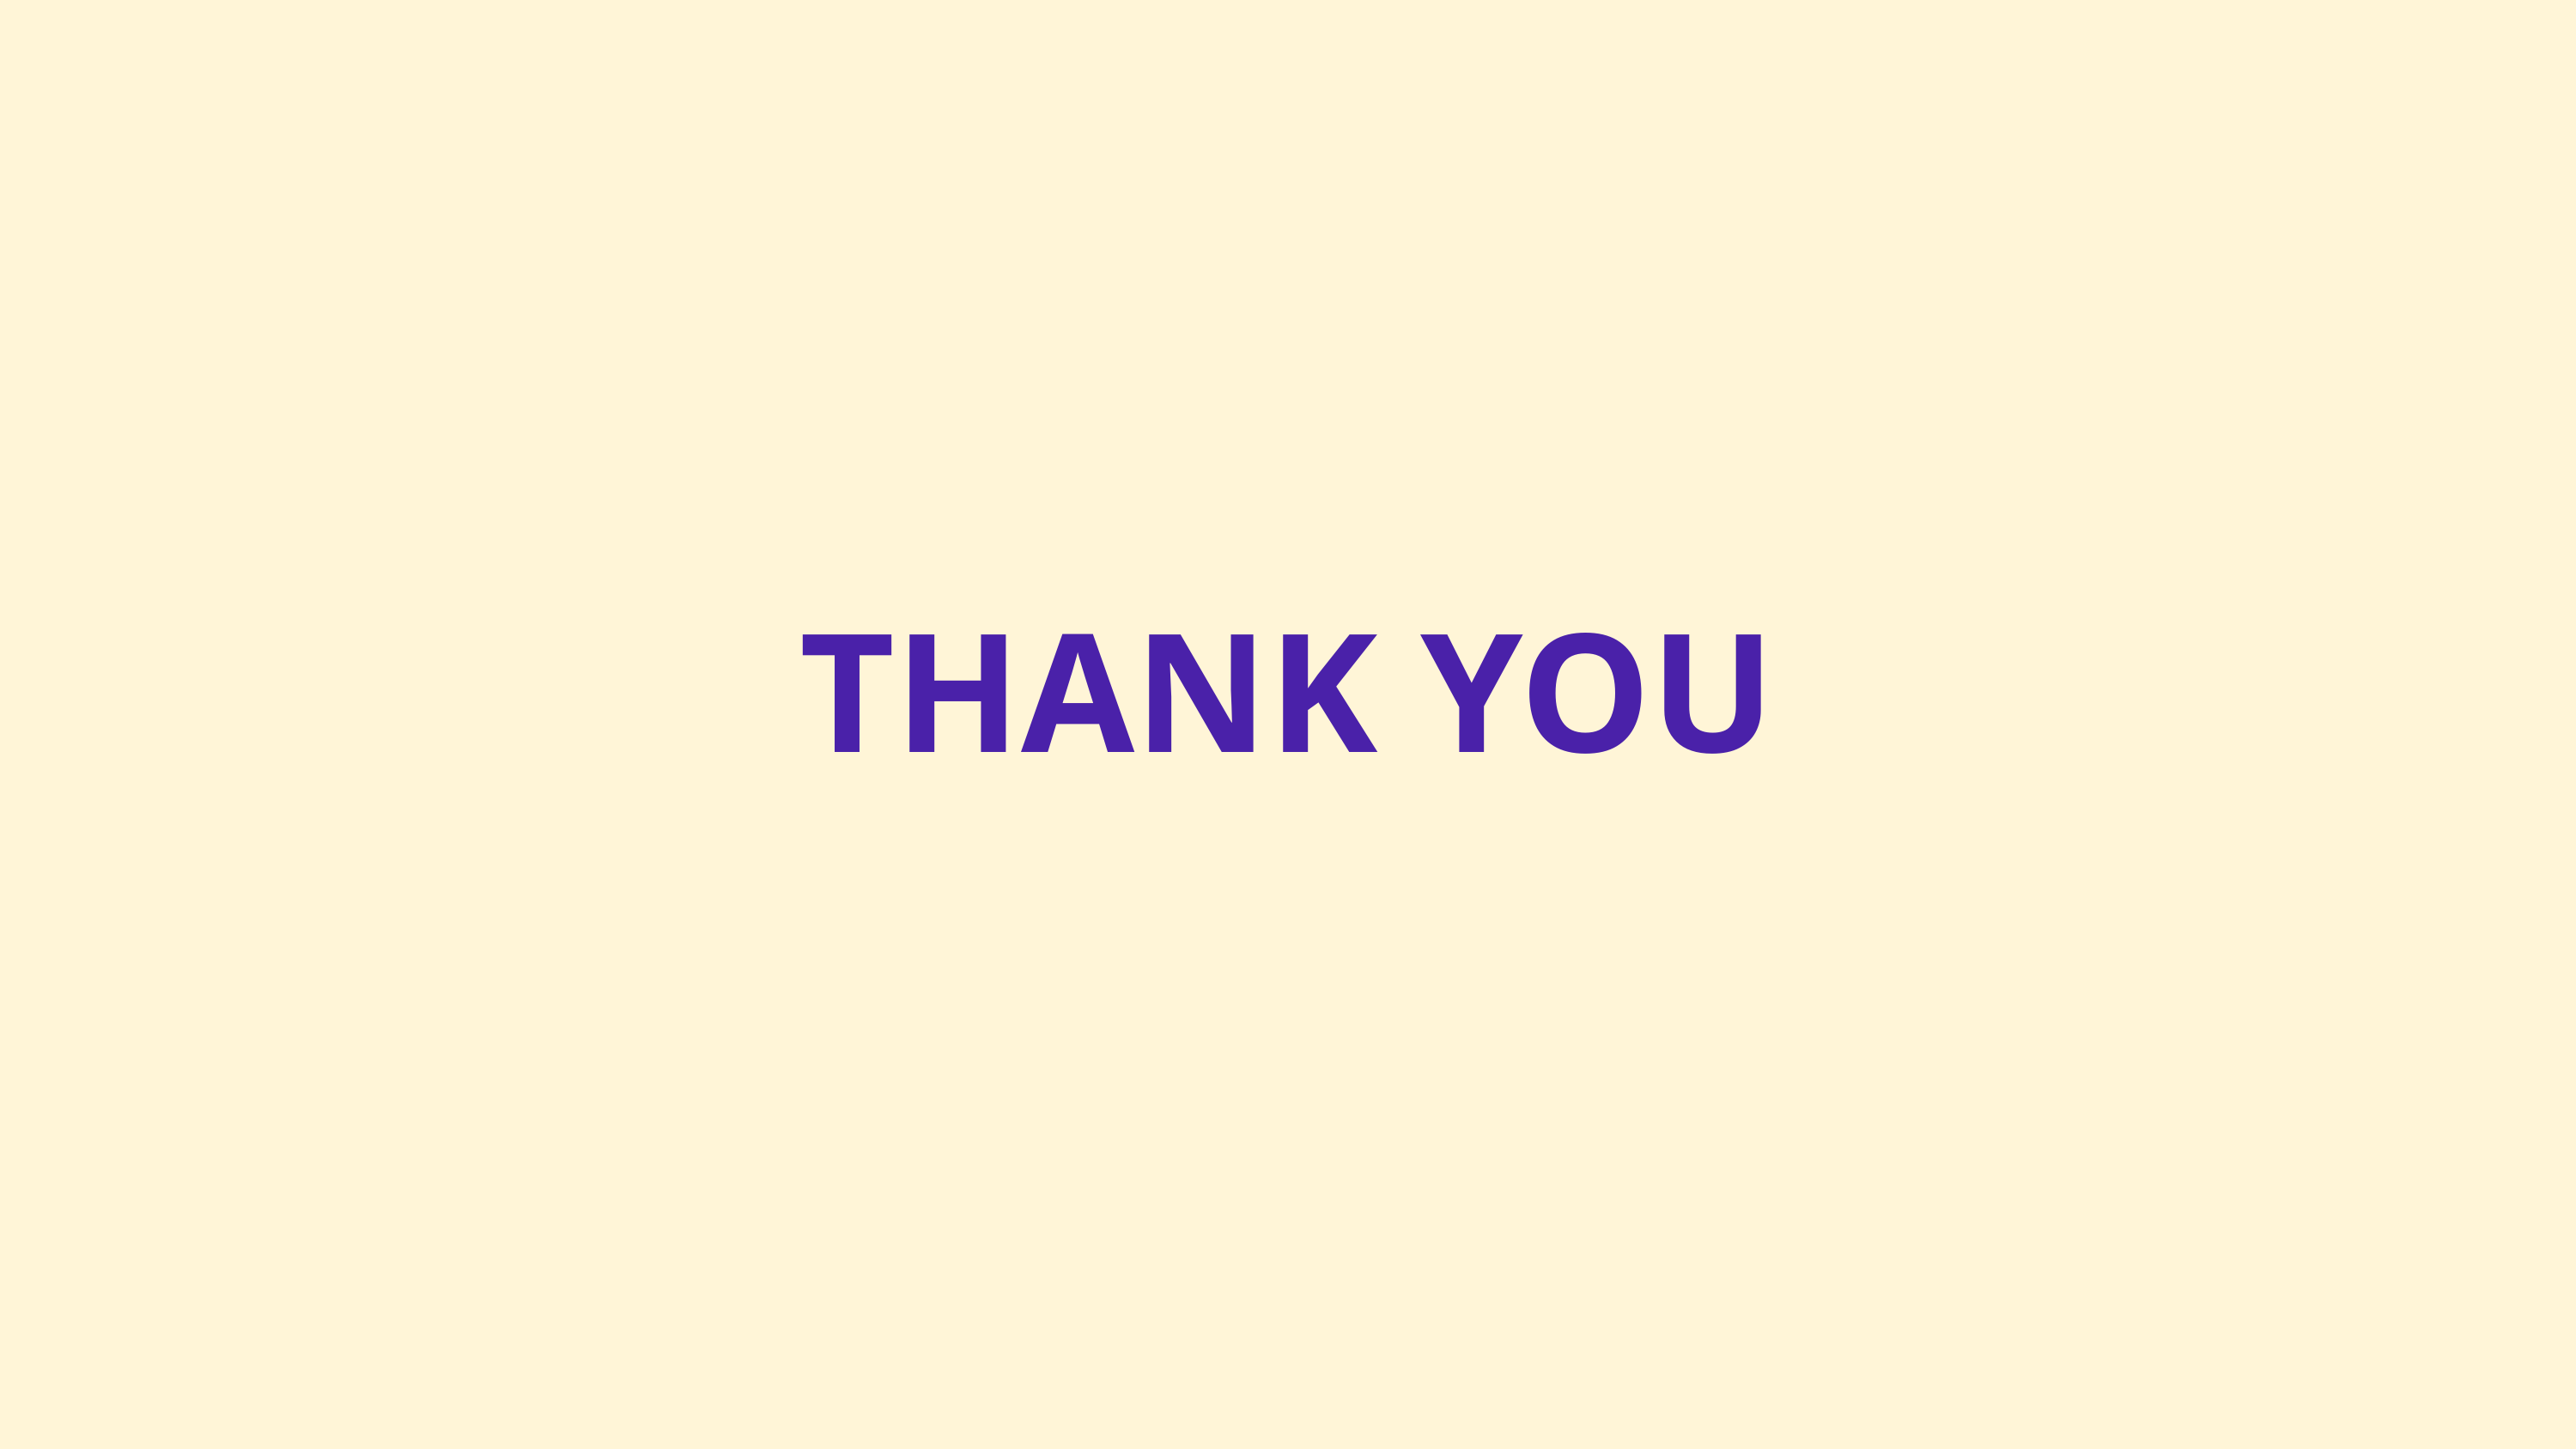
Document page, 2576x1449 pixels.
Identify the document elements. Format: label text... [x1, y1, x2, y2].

text_box THANK YOU [588, 555, 1988, 785]
